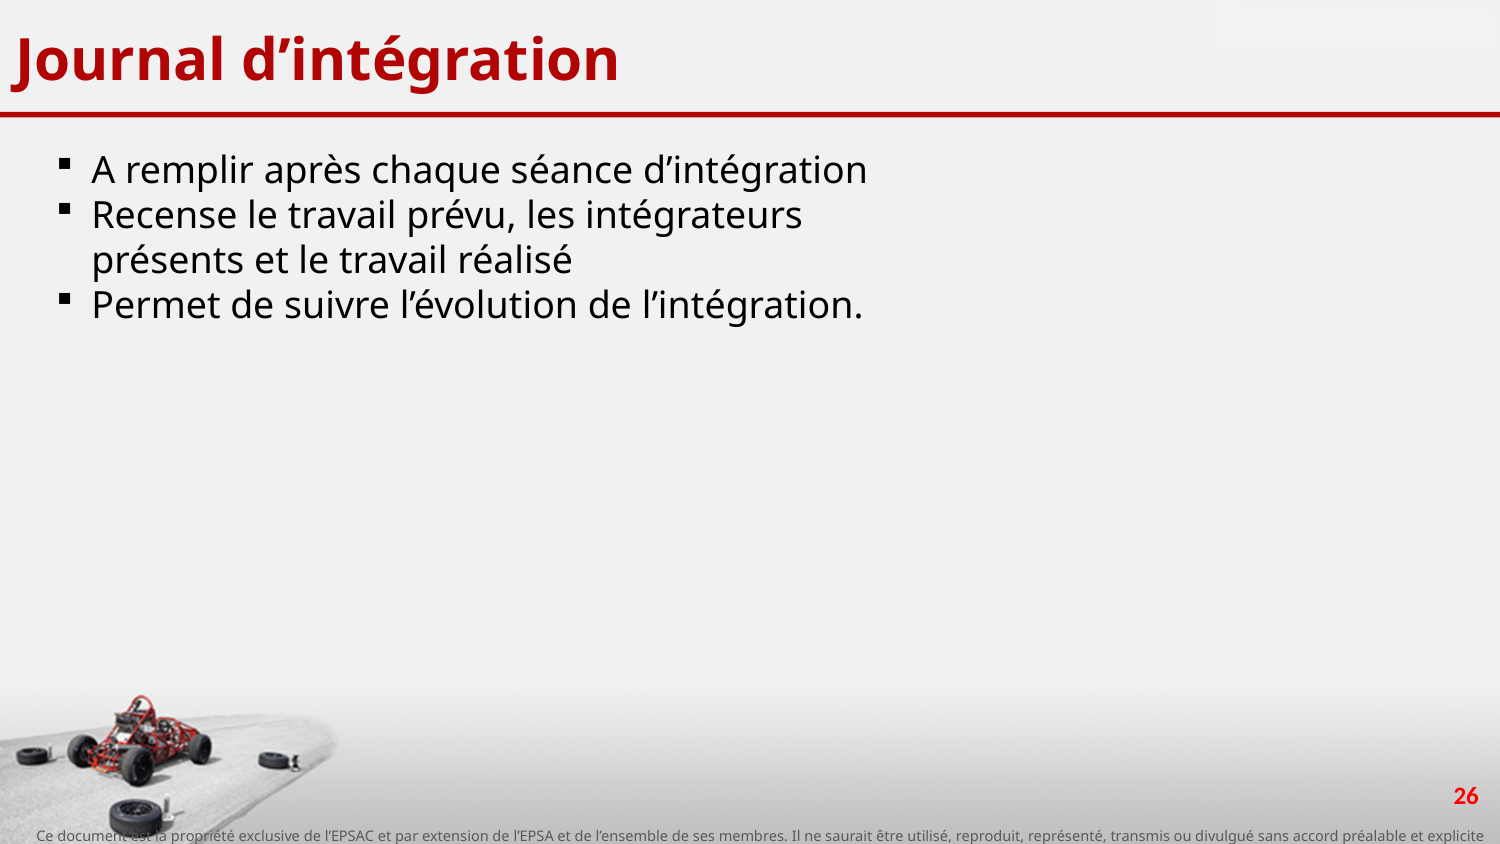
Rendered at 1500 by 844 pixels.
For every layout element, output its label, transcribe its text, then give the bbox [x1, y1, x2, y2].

title Journal d’intégration [0, 3, 1500, 112]
picture [0, 669, 1500, 844]
text_box A remplir après chaque séance d’intégration Recense le travail prévu, les intégrateurs présents et le travail réalisé Permet de suivre l’évolution de l’intégration. [41, 138, 916, 688]
slide_number 26 [1340, 767, 1495, 822]
